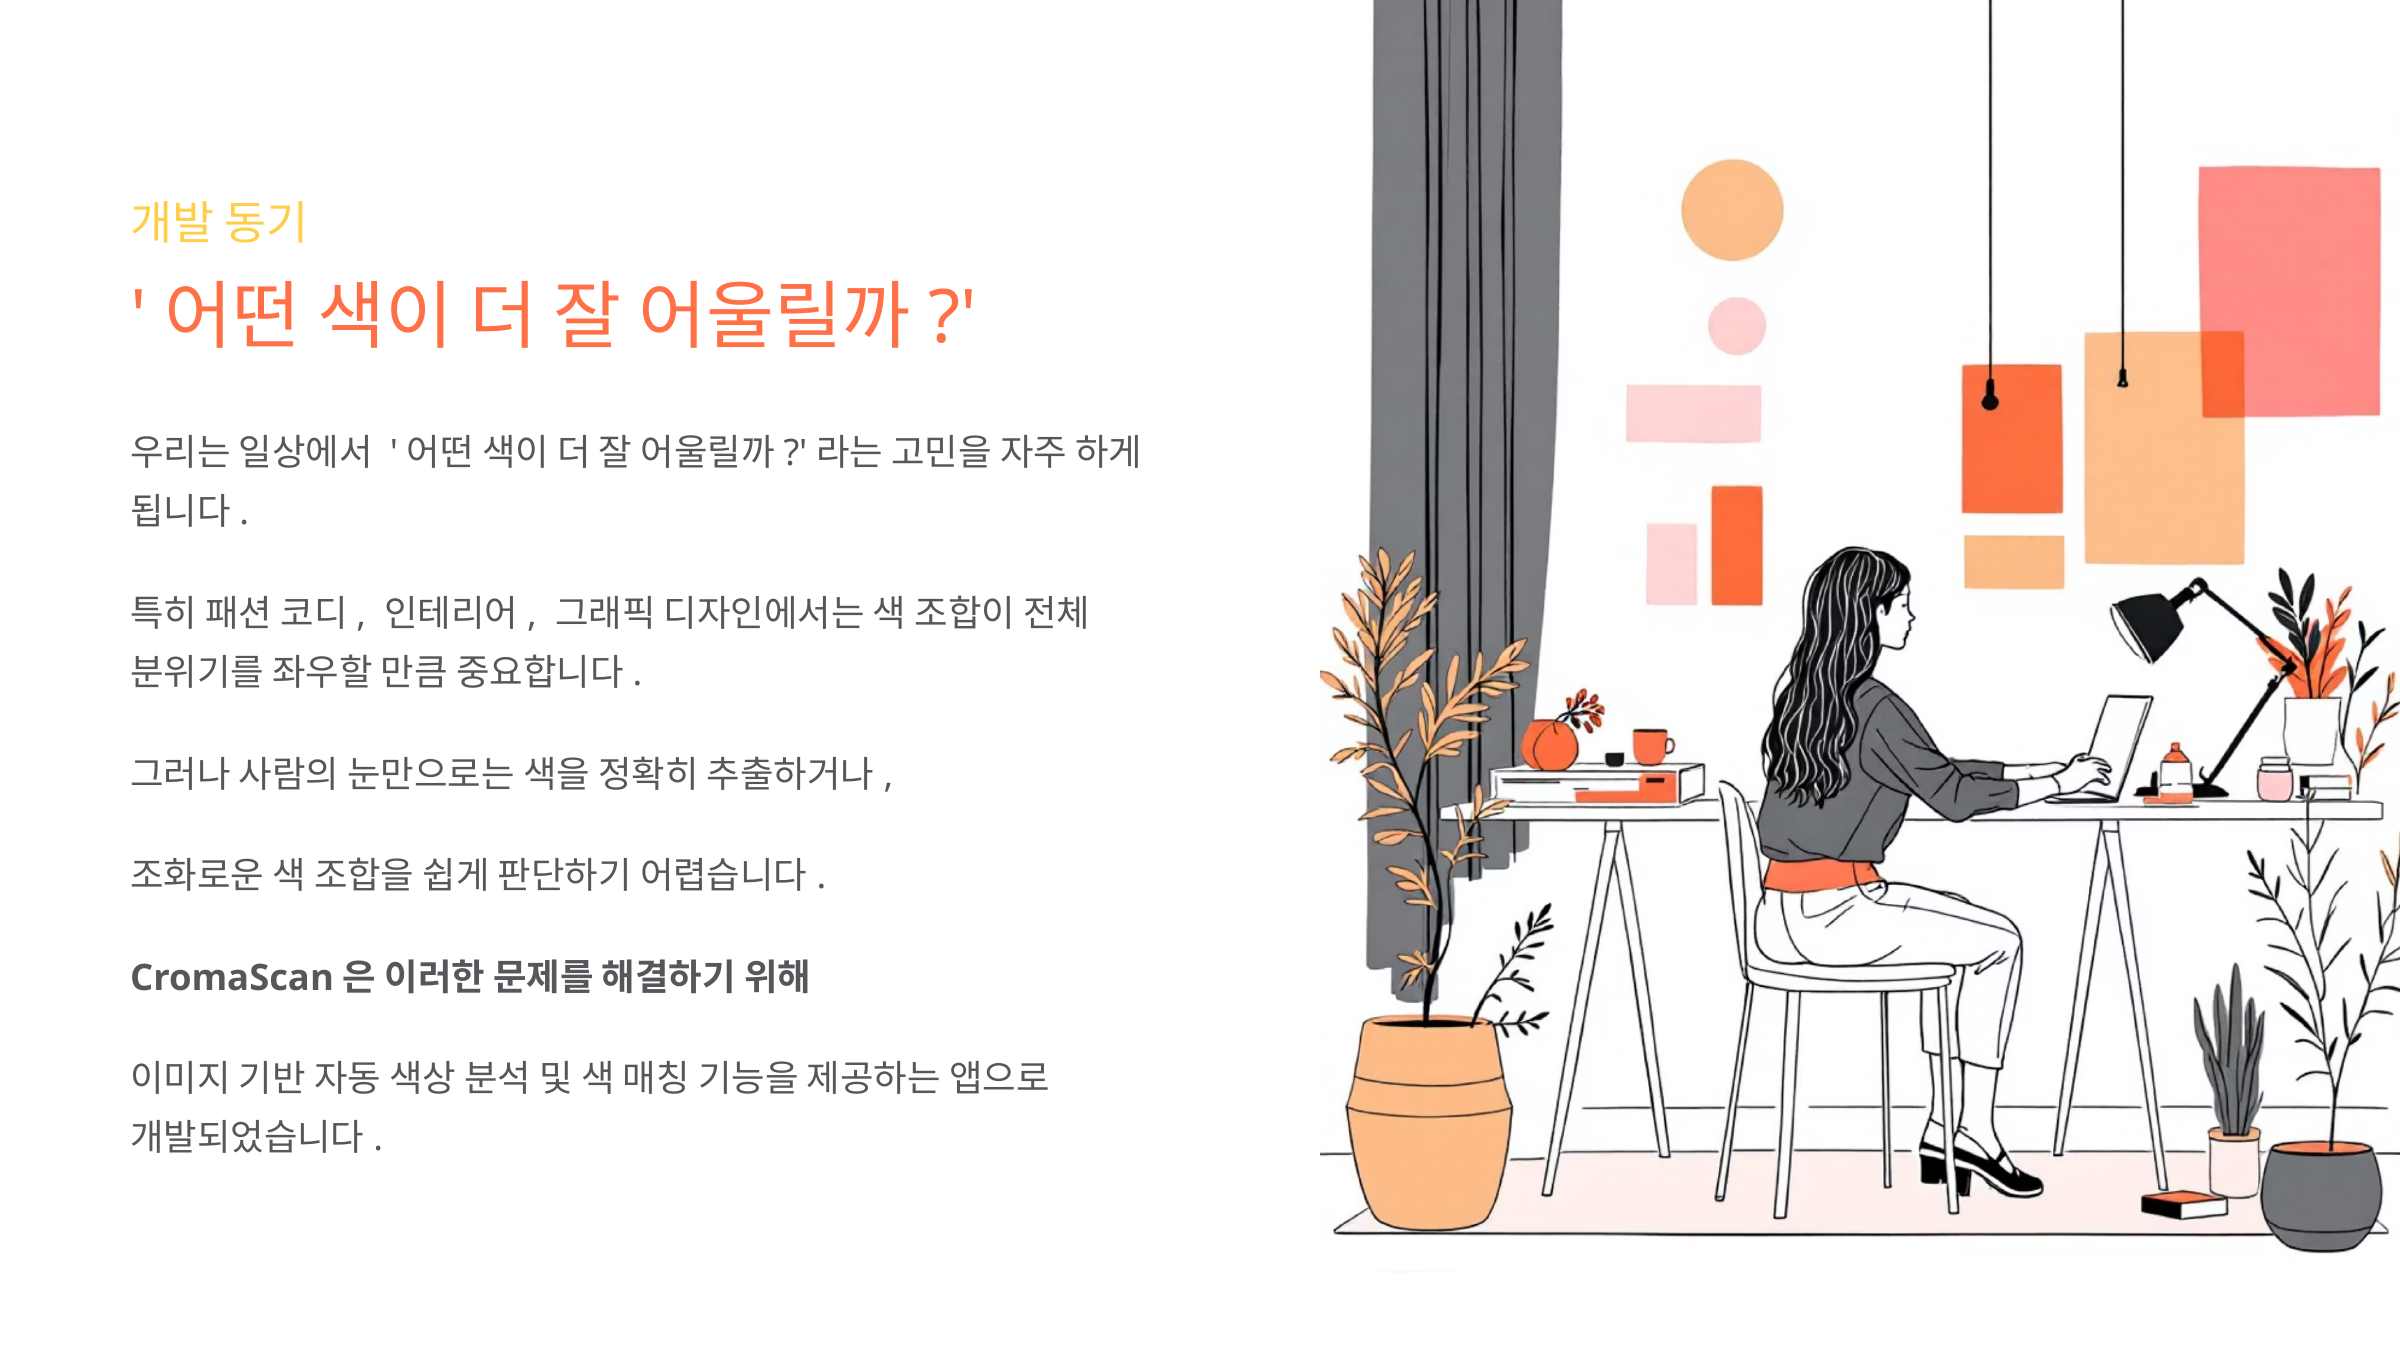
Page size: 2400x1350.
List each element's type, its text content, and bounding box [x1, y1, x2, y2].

picture [1319, 0, 2400, 1350]
text_box 특히 패션 코디, 인테리어, 그래픽 디자인에서는 색 조합이 전체 분위기를 좌우할 만큼 중요합니다. [130, 574, 1190, 694]
text_box 그러나 사람의 눈만으로는 색을 정확히 추출하거나, [130, 735, 1190, 795]
text_box CromaScan은 이러한 문제를 해결하기 위해 [130, 937, 1190, 998]
text_box '어떤 색이 더 잘 어울릴까?' [130, 264, 981, 358]
text_box 우리는 일상에서 '어떤 색이 더 잘 어울릴까?'라는 고민을 자주 하게 됩니다. [130, 413, 1190, 533]
text_box 개발 동기 [130, 191, 596, 250]
text_box 조화로운 색 조합을 쉽게 판단하기 어렵습니다. [130, 836, 1190, 896]
text_box 이미지 기반 자동 색상 분석 및 색 매칭 기능을 제공하는 앱으로 개발되었습니다. [130, 1039, 1190, 1159]
